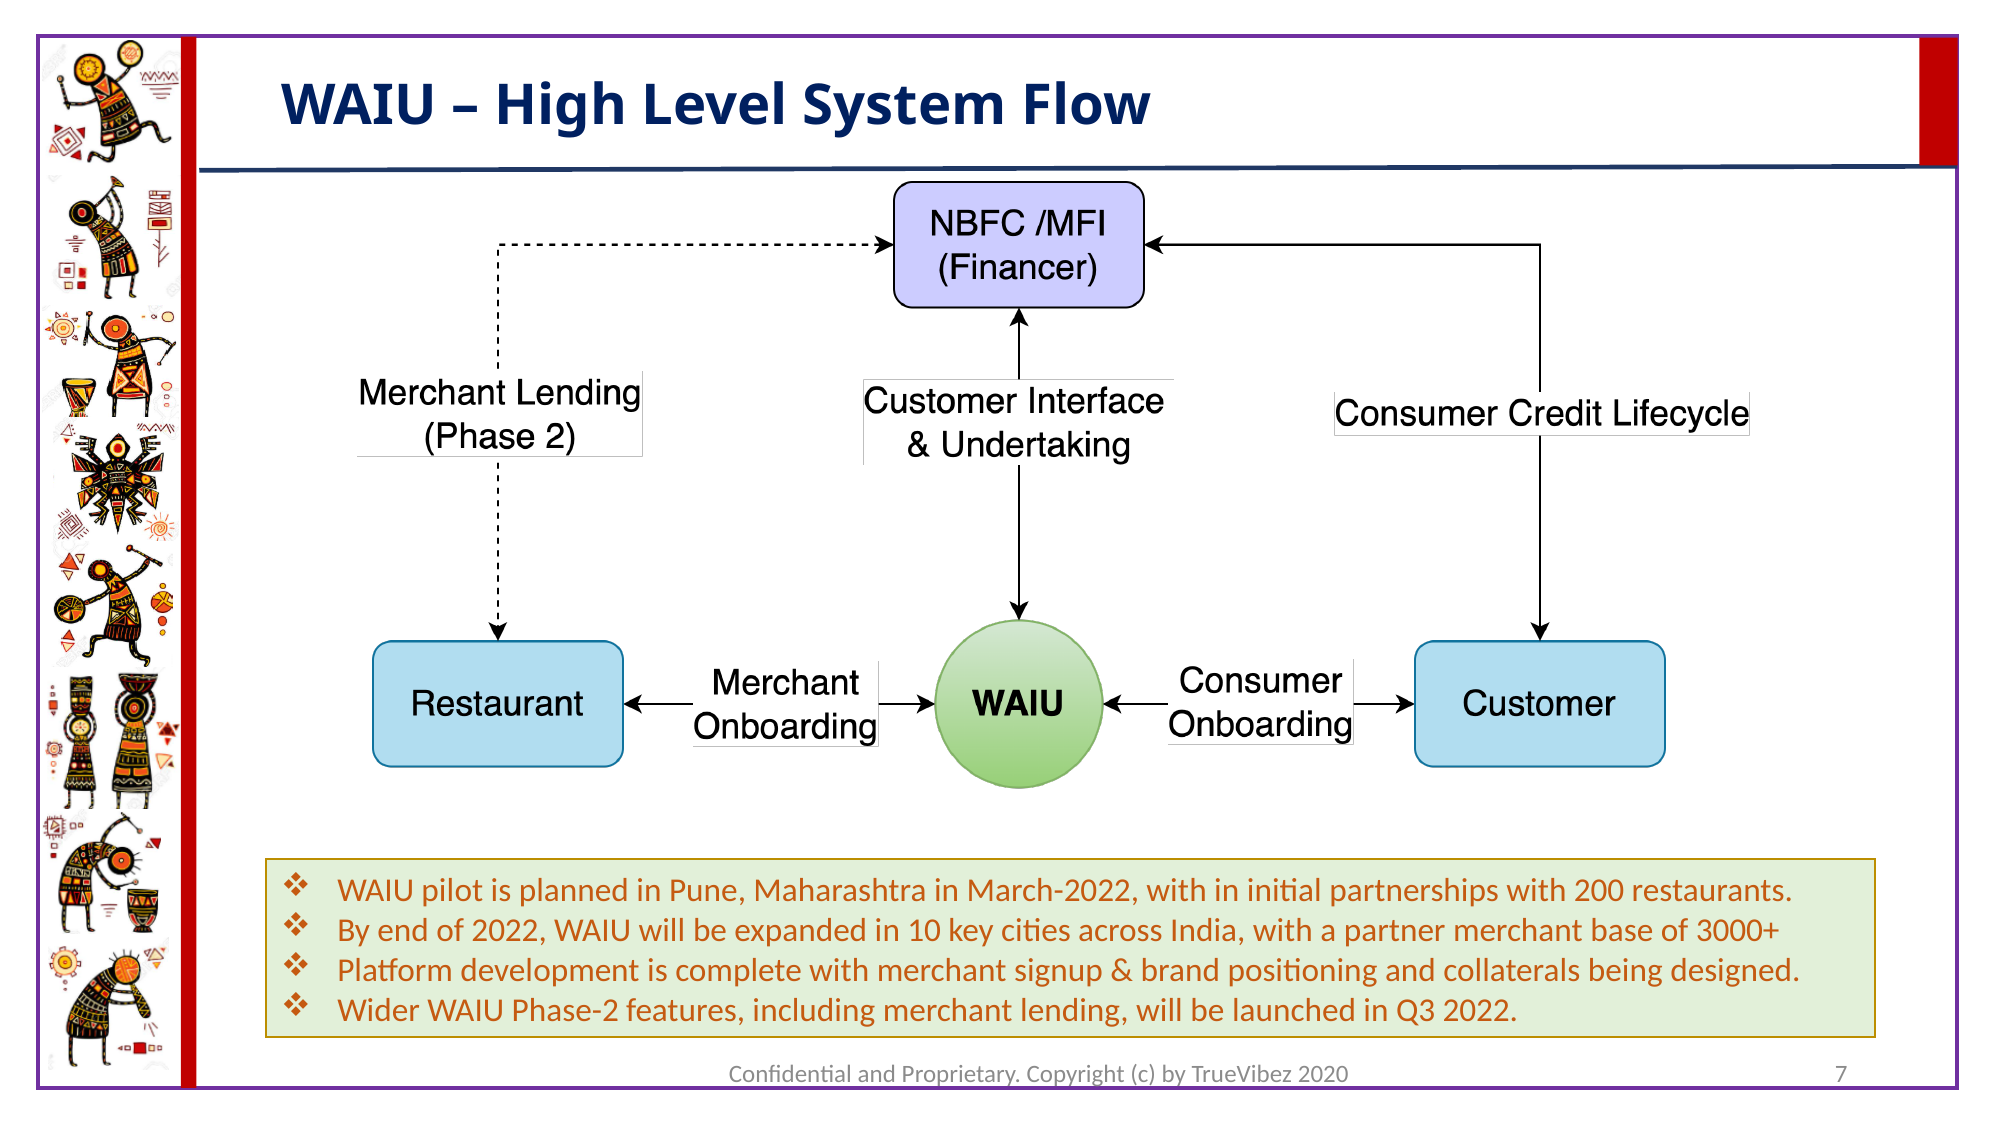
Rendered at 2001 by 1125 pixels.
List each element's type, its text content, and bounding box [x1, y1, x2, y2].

picture [42, 305, 182, 934]
slide_number 7 [1412, 1042, 1863, 1103]
text_box [1918, 37, 1959, 167]
footer Confidential and Proprietary. Copyright (c) by TrueVibez 2020 [701, 1042, 1377, 1103]
text_box [180, 36, 197, 1089]
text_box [1768, 166, 1958, 171]
picture [42, 40, 184, 171]
picture [334, 160, 1768, 809]
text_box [199, 166, 334, 171]
text_box WAIU pilot is planned in Pune, Maharashtra in March-2022, with in initial partnerships with 200 restaurants. By end of 2022, WAIU will be expanded in 10 key cities across India, with a partner merchant base of 3000+ Platform development is complete with merchant signup & brand positioning and collaterals being designed. Wider WAIU Phase-2 features, including merchant lending, will be launched in Q3 2022. [265, 858, 1876, 1038]
picture [42, 175, 181, 301]
picture [47, 937, 169, 1070]
text_box WAIU – High Level System Flow [266, 60, 1436, 143]
text_box [37, 35, 1958, 1089]
